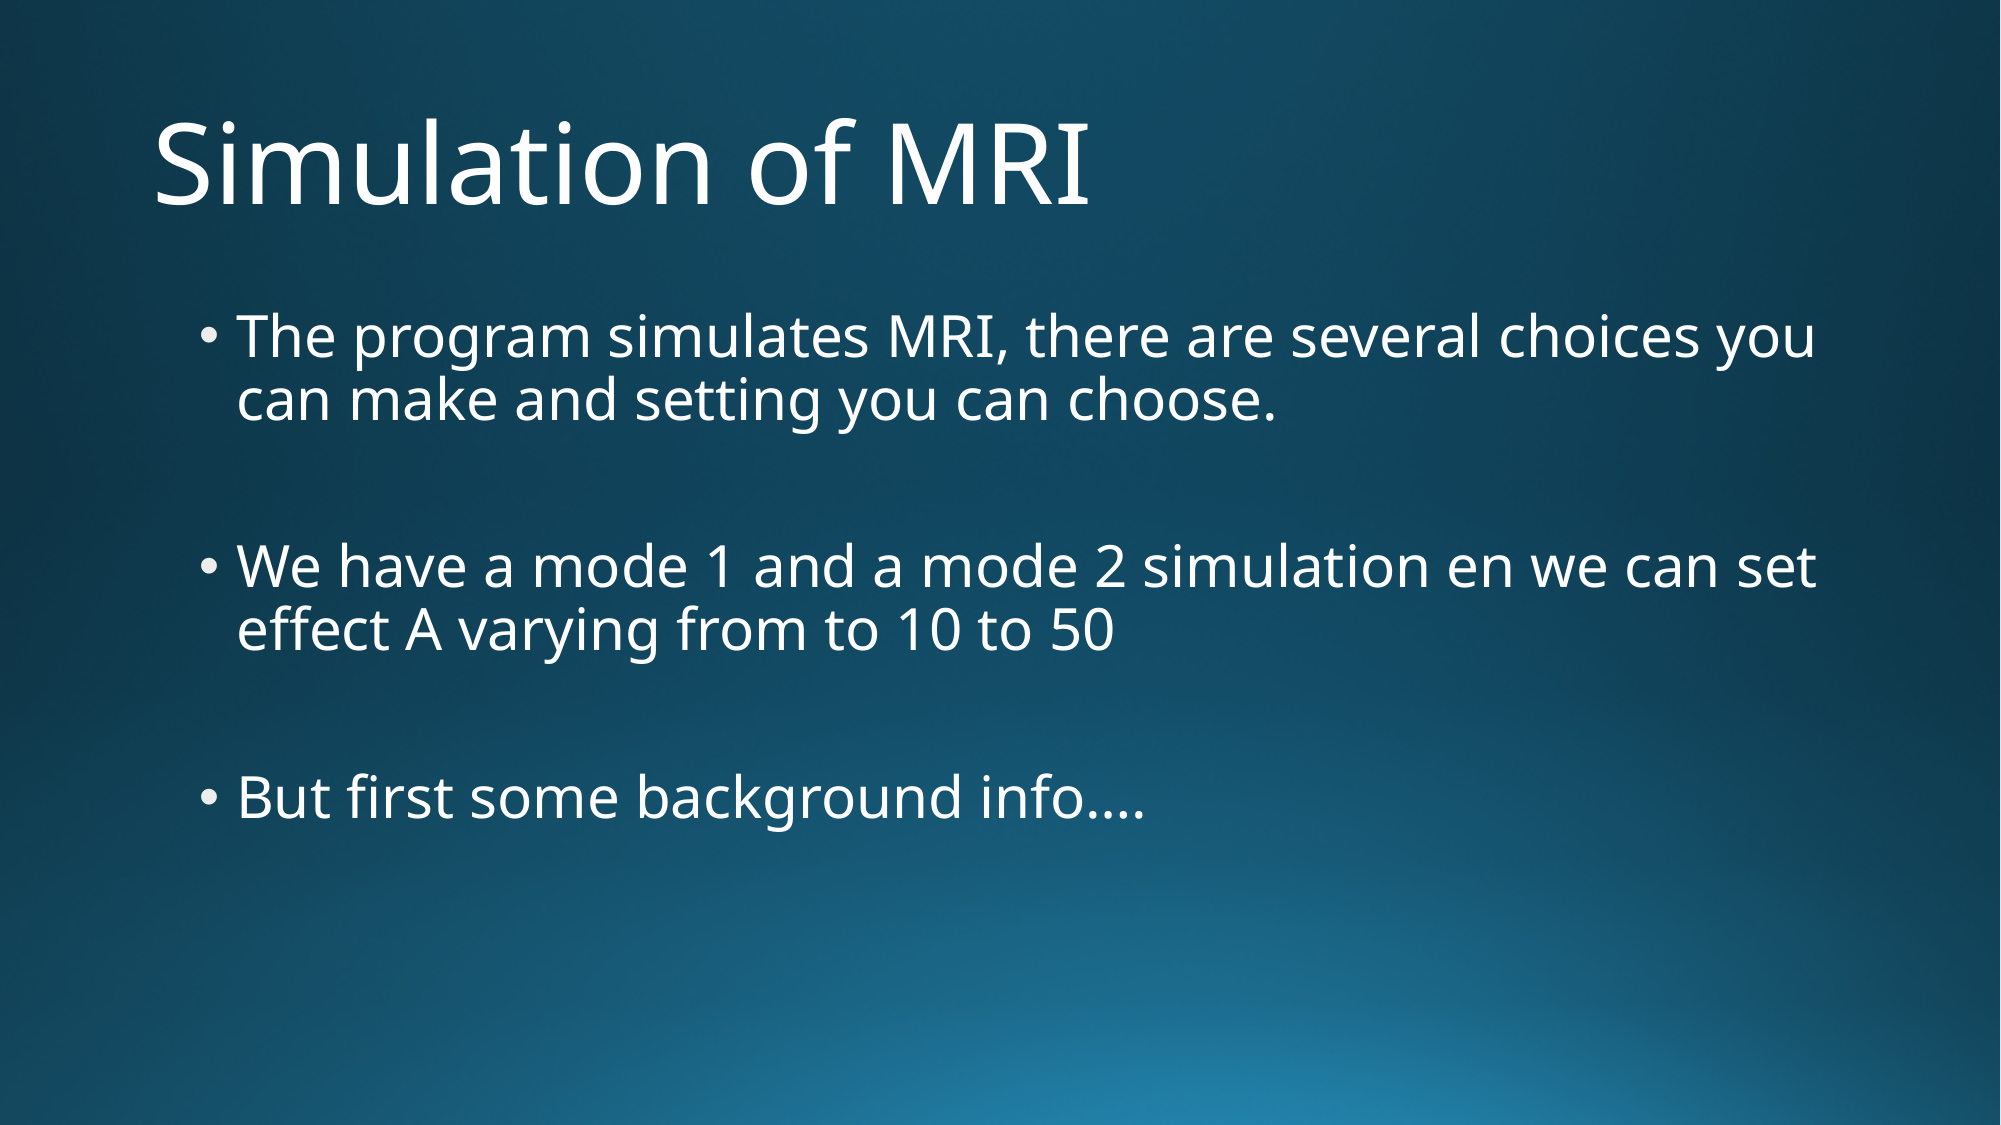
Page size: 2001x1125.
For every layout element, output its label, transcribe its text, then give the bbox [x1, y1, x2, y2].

list The program simulates MRI, there are several choices you can make and setting you can choose. We have a mode 1 and a mode 2 simulation en we can set effect A varying from to 10 to 50 But first some background info…. [183, 299, 1863, 1014]
title Simulation of MRI [137, 59, 1863, 278]
picture [0, 0, 2001, 1125]
